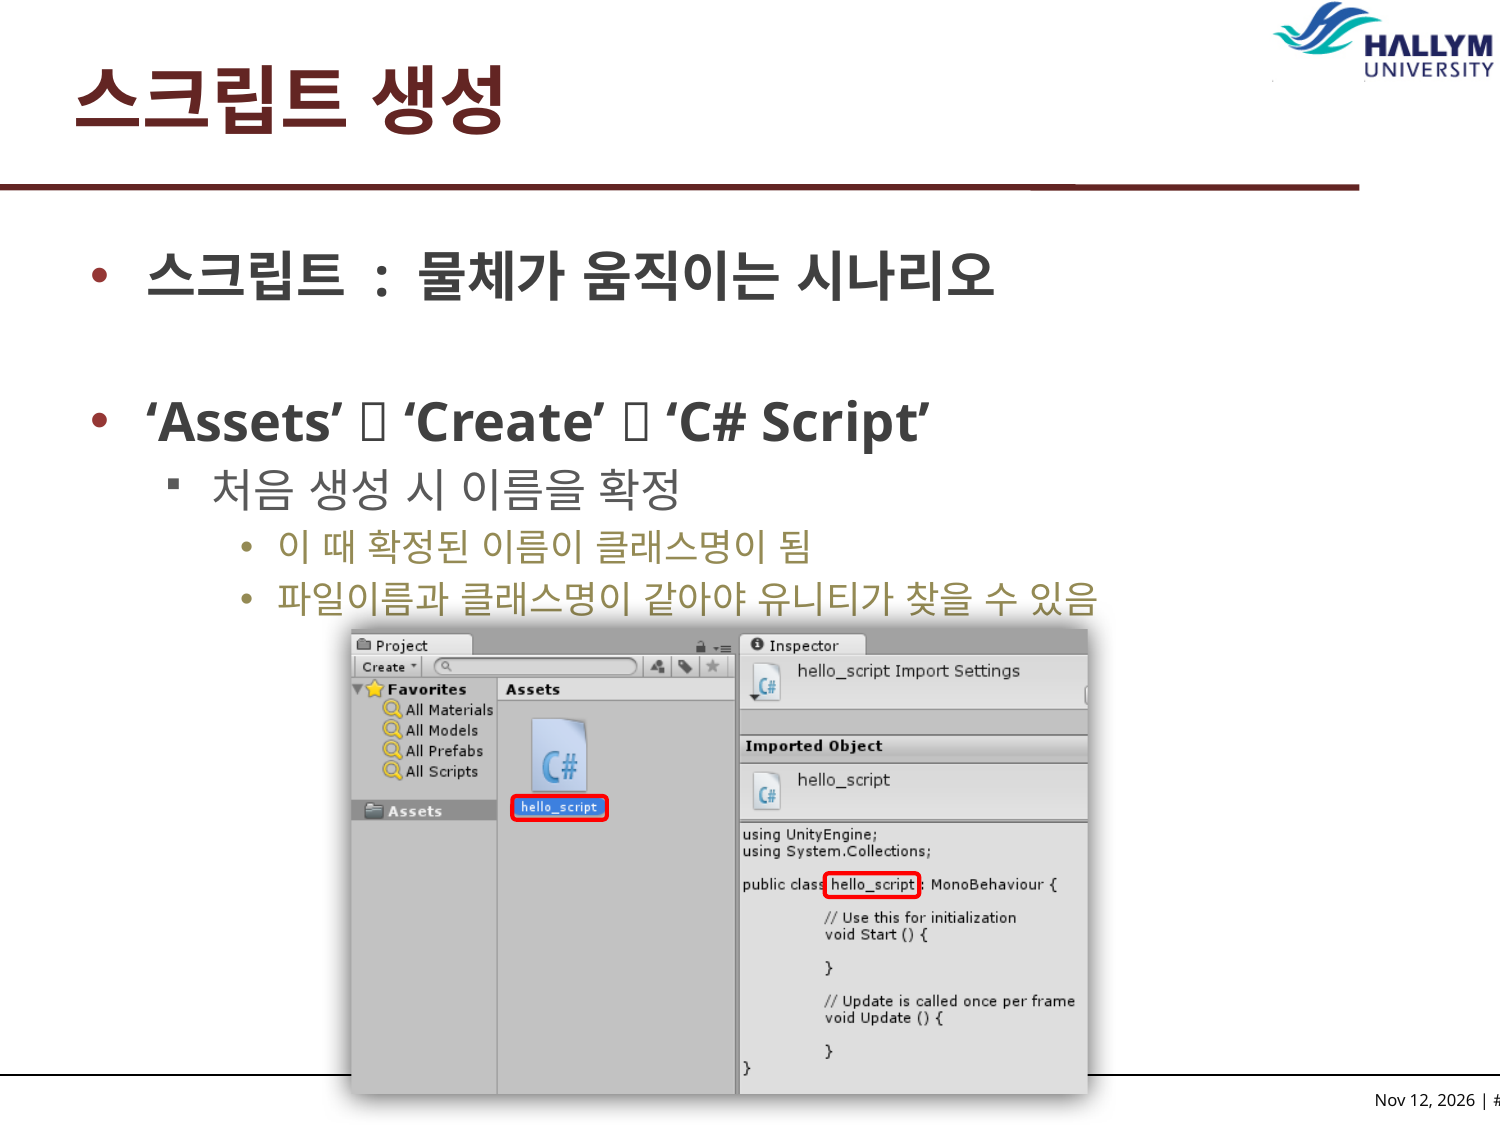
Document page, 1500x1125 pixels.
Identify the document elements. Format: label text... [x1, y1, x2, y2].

picture [351, 628, 1088, 1095]
list 스크립트 : 물체가 움직이는 시나리오 ‘Assets’  ‘Create’  ‘C# Script’ 처음 생성 시 이름을 확정 이 때 확정된 이름이 클래스명이 됨 파일이름과 클래스명이 같아야 유니티가 찾을 수 있음 [75, 234, 1425, 1032]
picture [1269, 0, 1500, 82]
title 스크립트 생성 [44, 33, 1395, 164]
